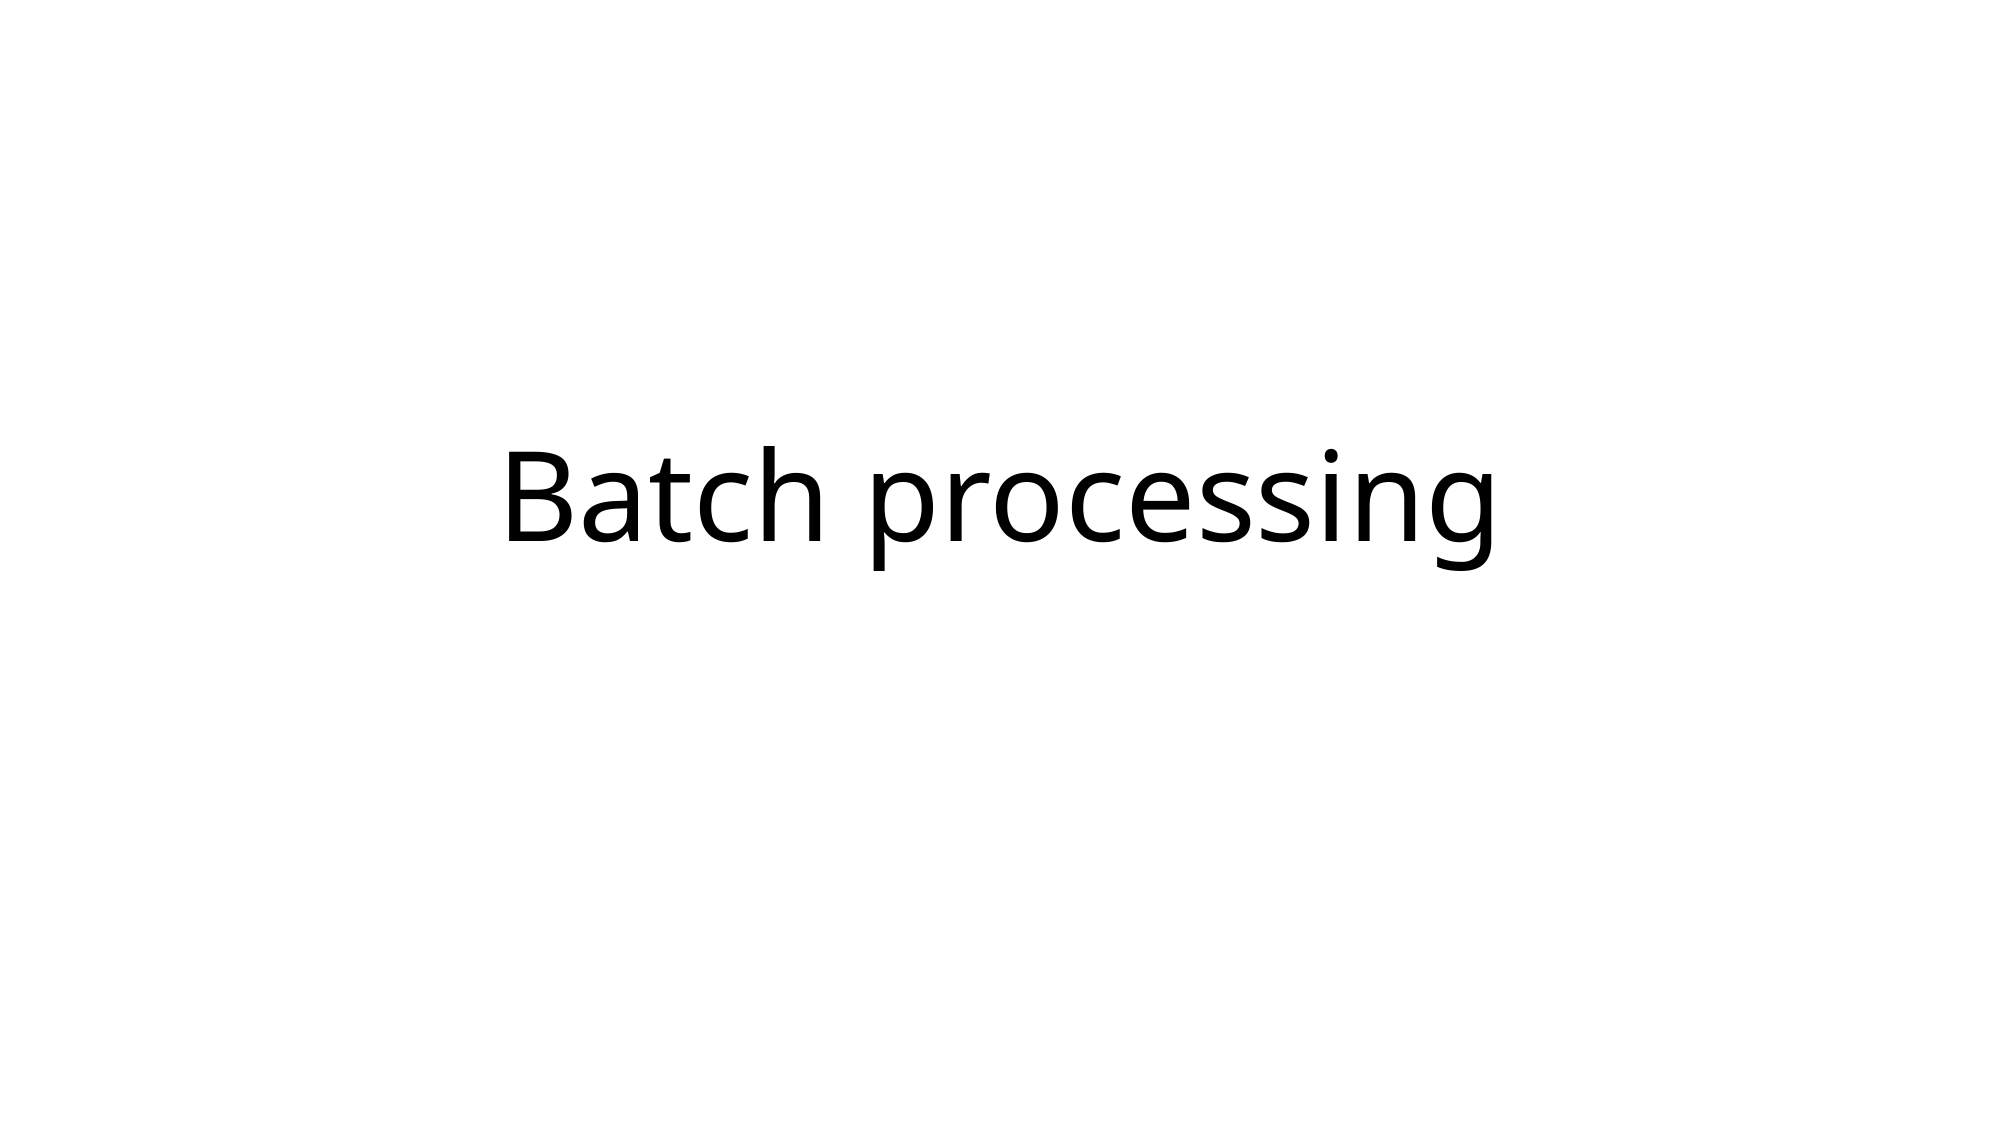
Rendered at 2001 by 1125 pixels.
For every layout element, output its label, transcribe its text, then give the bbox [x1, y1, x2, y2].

title Batch processing [249, 184, 1750, 576]
